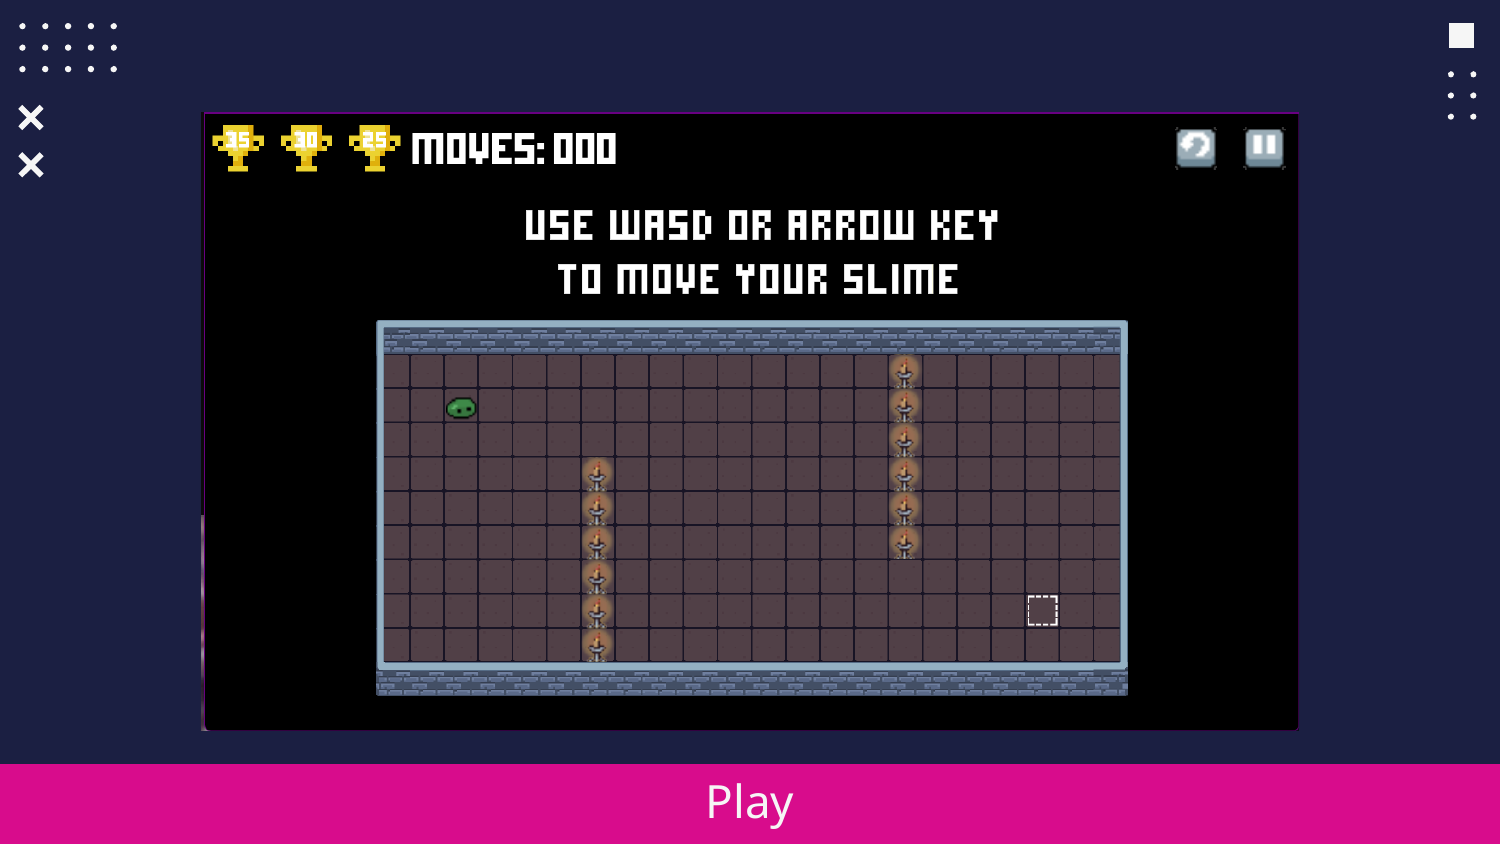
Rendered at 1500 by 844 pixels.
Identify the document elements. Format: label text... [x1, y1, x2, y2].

picture [200, 112, 1300, 731]
text_box Play [634, 757, 866, 843]
